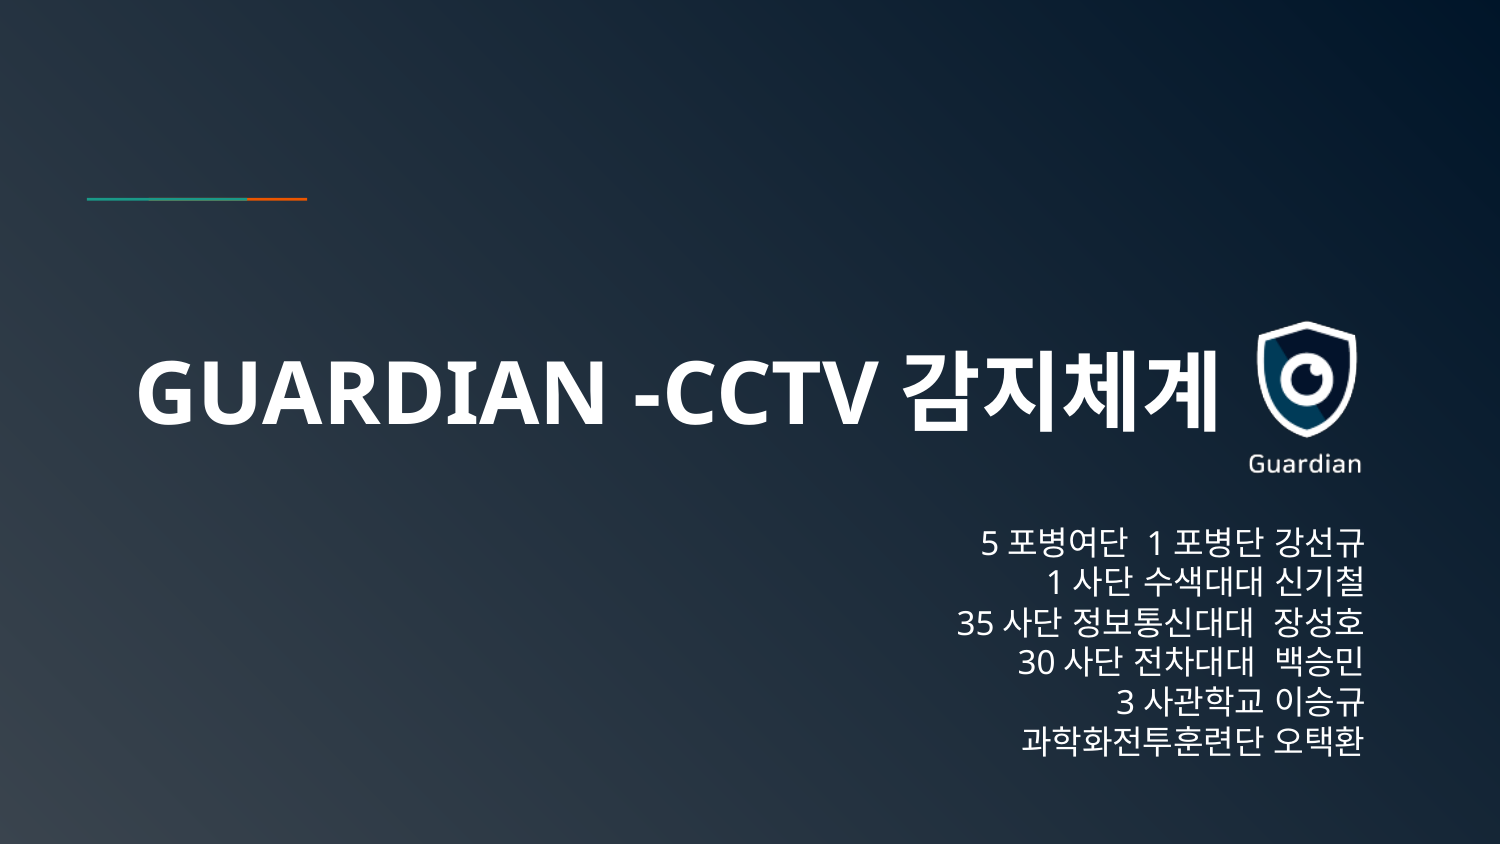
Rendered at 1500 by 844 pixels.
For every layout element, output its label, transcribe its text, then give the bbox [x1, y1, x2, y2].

subtitle 5포병여단 1포병단 강선규 1사단 수색대대 신기철 35사단 정보통신대대 장성호 30사단 전차대대 백승민 3사관학교 이승규 과학화전투훈련단 오택환 [432, 506, 1381, 768]
picture [1221, 315, 1391, 485]
title GUARDIAN -CCTV감지체계 [119, 216, 1381, 490]
